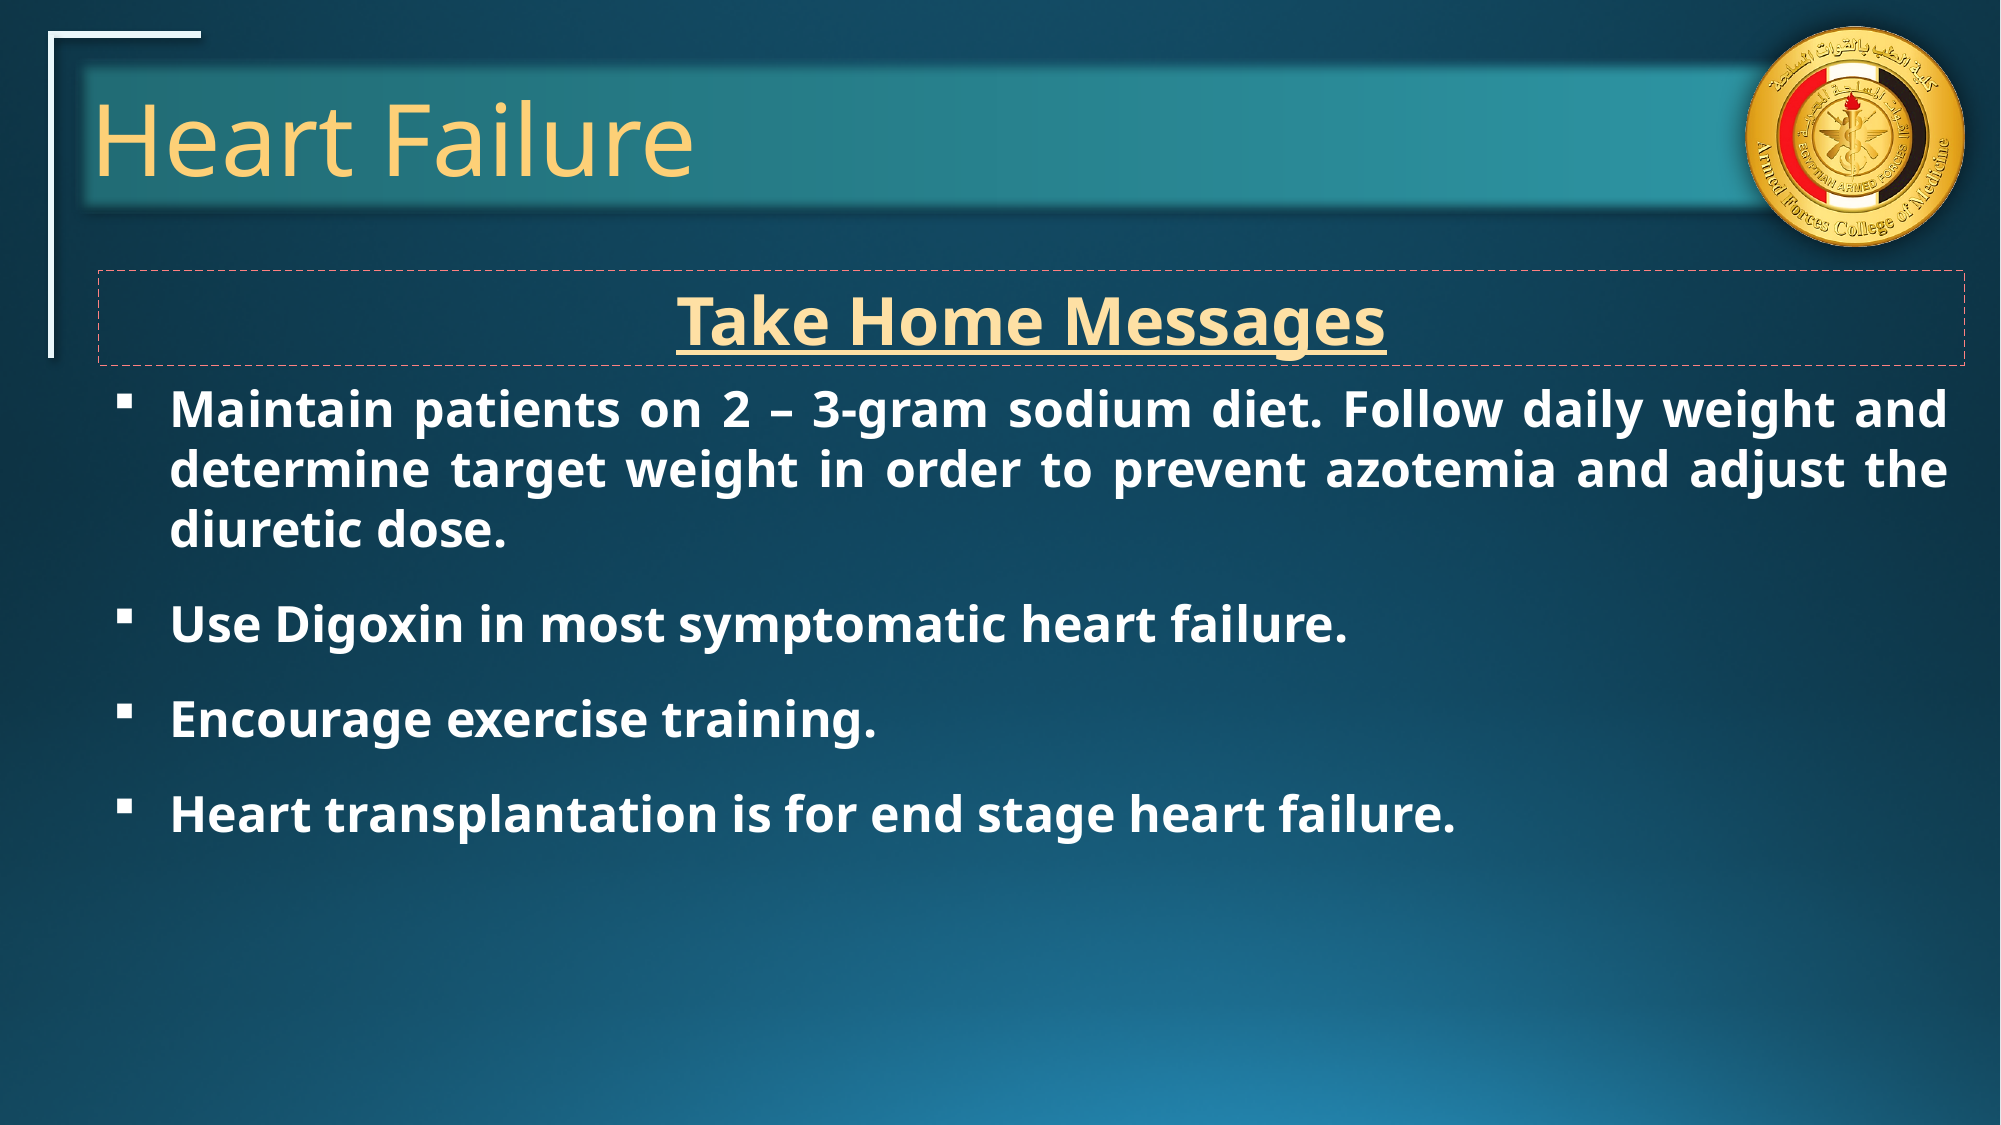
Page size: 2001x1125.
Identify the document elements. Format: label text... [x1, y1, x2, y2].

picture [0, 0, 2001, 1125]
text_box Maintain patients on 2 – 3-gram sodium diet. Follow daily weight and determine target weight in order to prevent azotemia and adjust the diuretic dose. Use Digoxin in most symptomatic heart failure. Encourage exercise training. Heart transplantation is for end stage heart failure. [98, 370, 1965, 851]
text_box Take Home Messages [98, 270, 1965, 366]
text_box Heart Failure [92, 75, 1722, 199]
